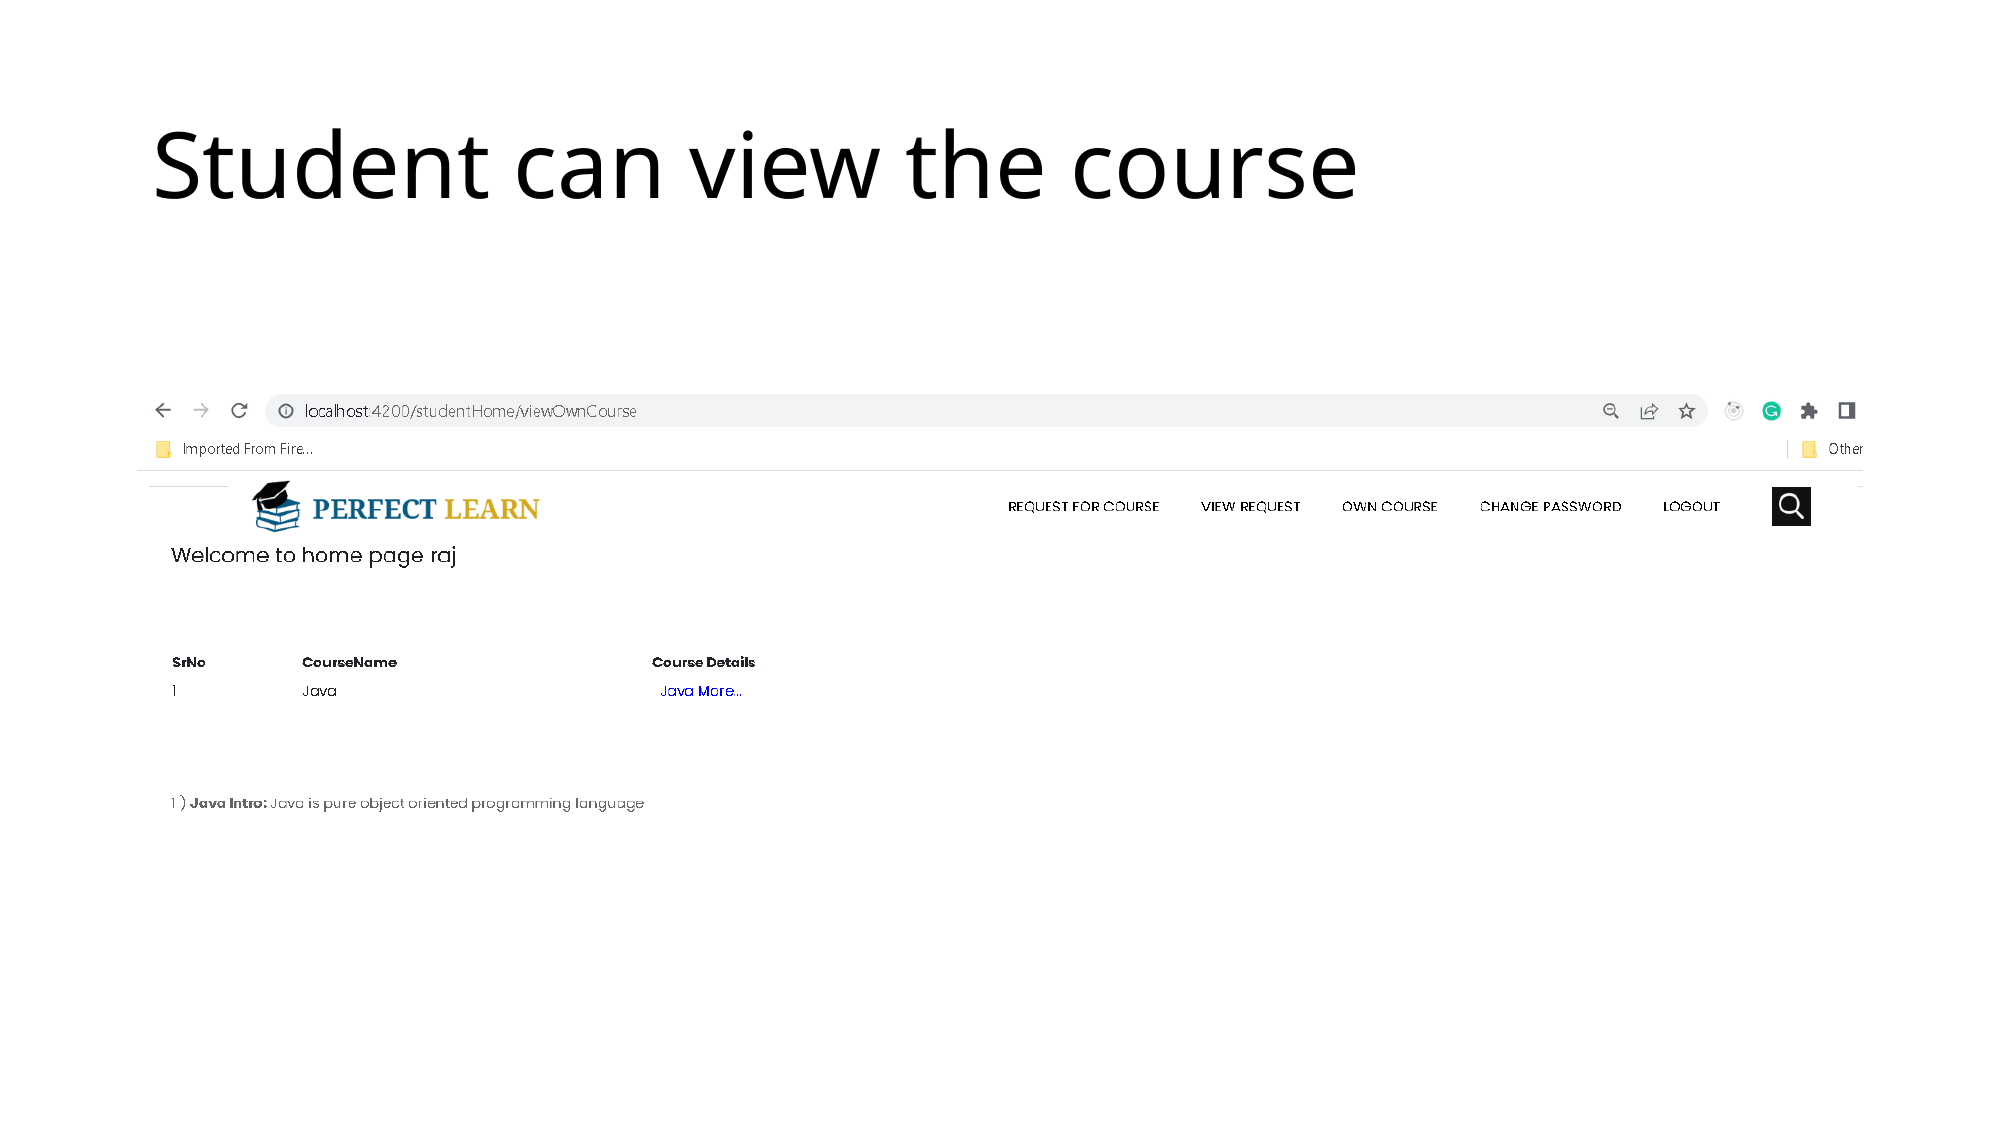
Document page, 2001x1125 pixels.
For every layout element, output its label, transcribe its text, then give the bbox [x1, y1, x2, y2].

title Student can view the course [137, 59, 1863, 278]
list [137, 390, 1863, 922]
